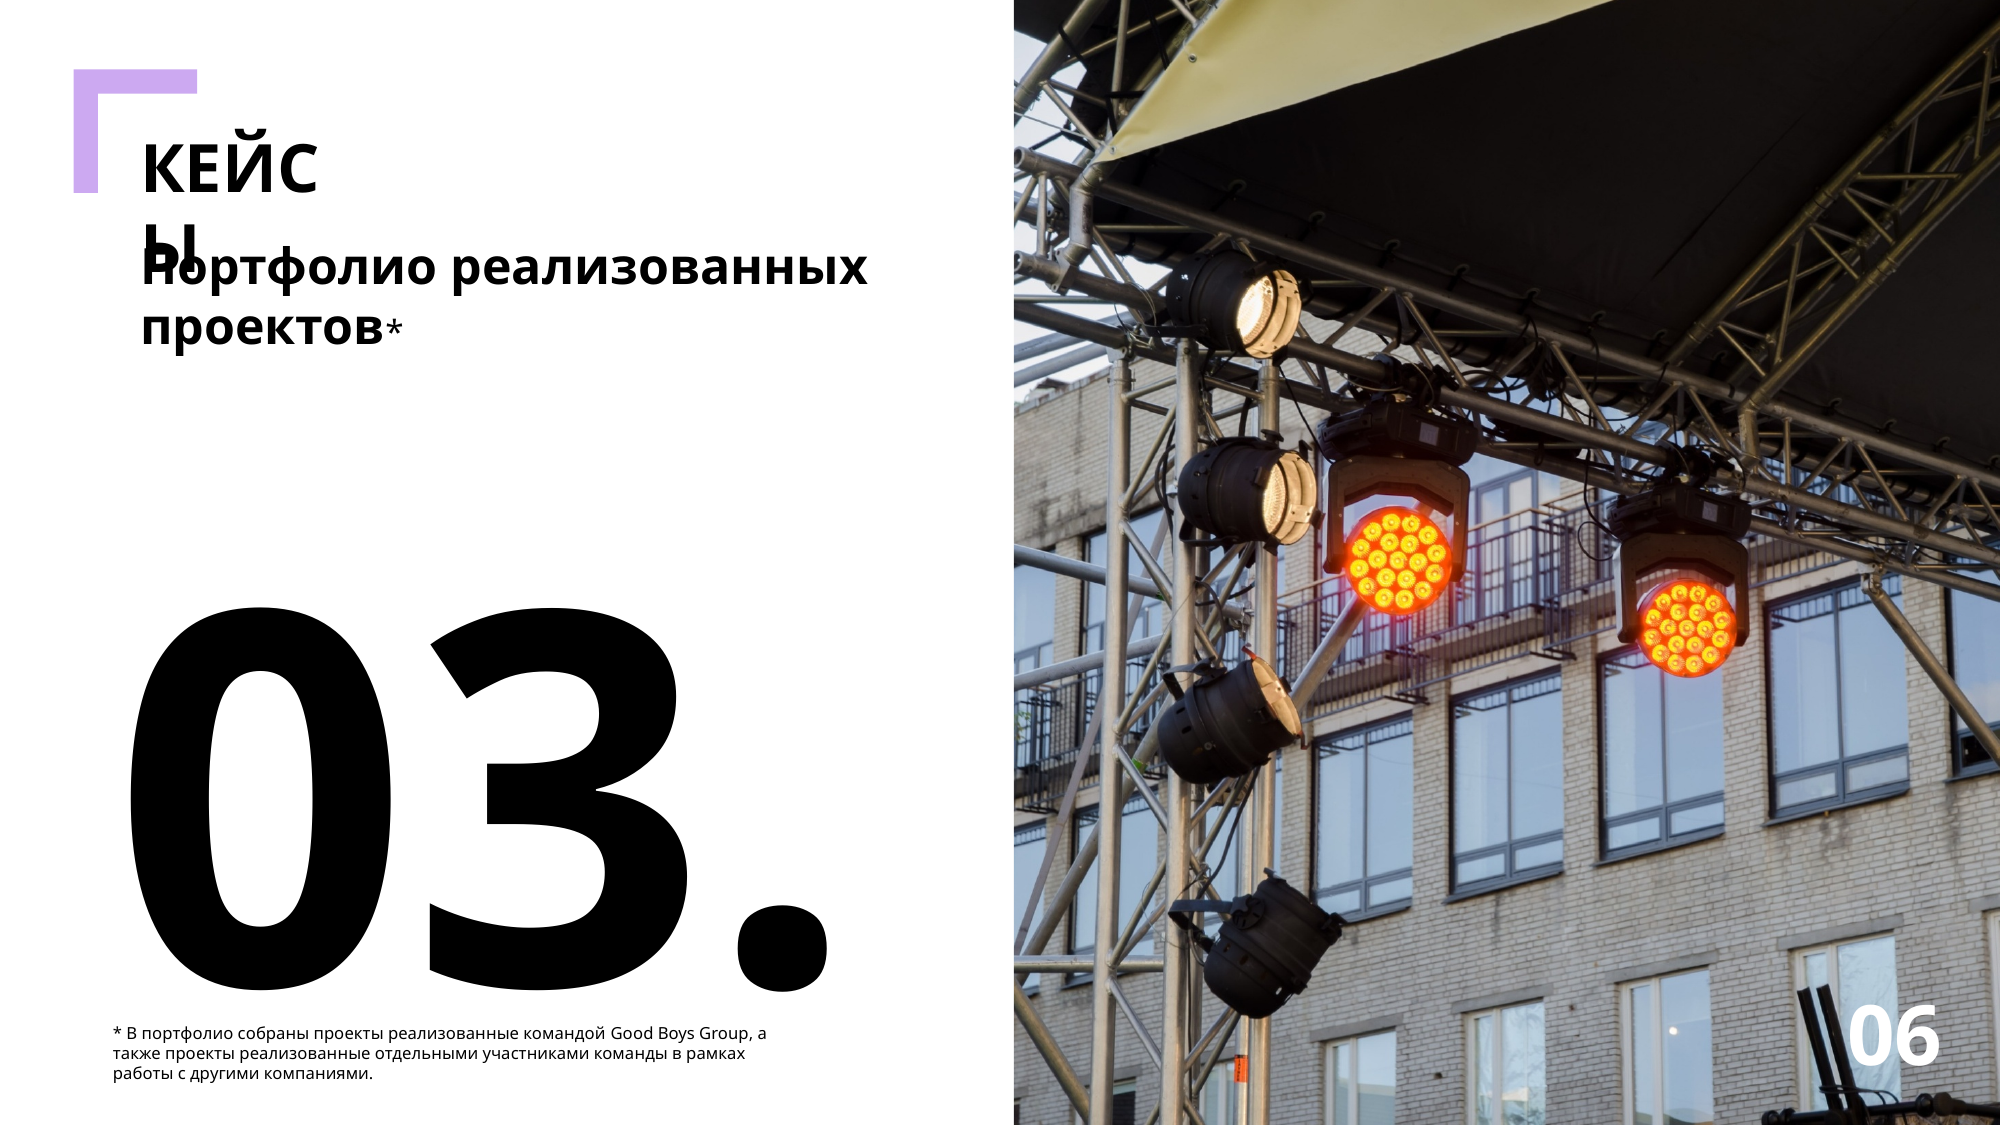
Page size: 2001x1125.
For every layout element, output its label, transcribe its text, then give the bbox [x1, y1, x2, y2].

picture [1013, 0, 2000, 1125]
picture [73, 69, 198, 194]
text_box 03. [98, 457, 986, 1098]
text_box * В портфолио собраны проекты реализованные командой Good Boys Group, а также проекты реализованные отдельными участниками команды в рамках работы с другими компаниями. [98, 1015, 795, 1090]
text_box Портфолио реализованных проектов* [125, 226, 986, 402]
text_box КЕЙСЫ [125, 118, 376, 226]
